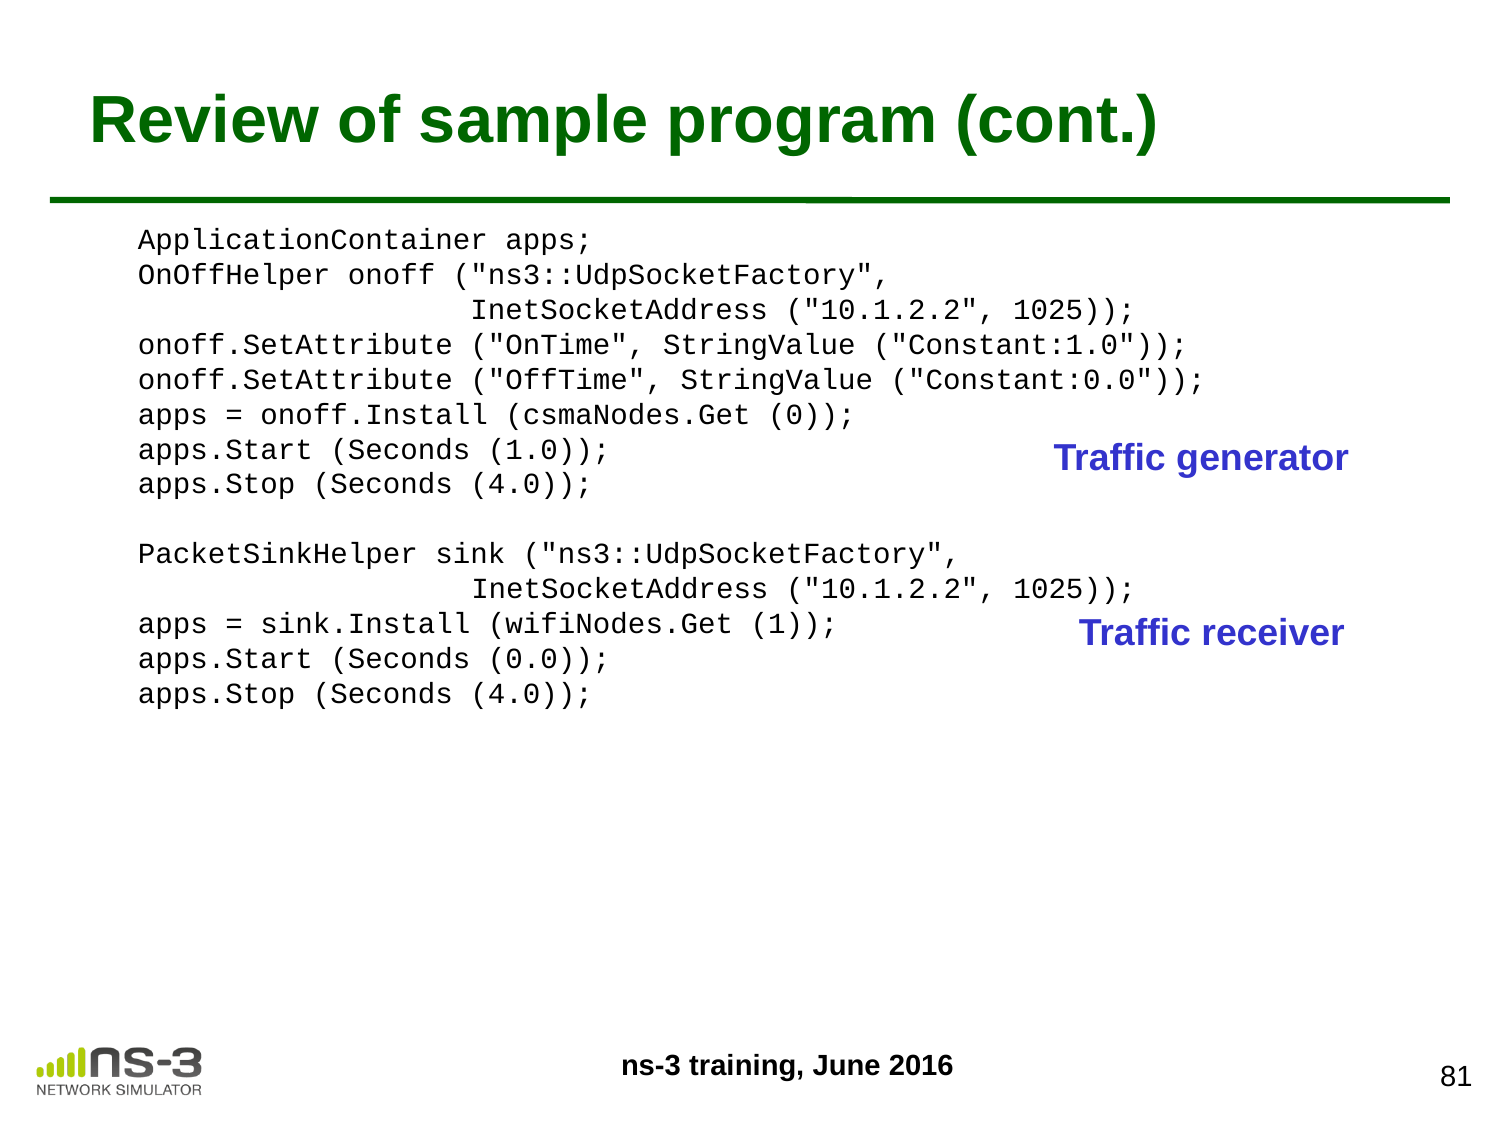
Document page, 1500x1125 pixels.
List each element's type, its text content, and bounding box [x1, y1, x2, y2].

footer ns-3 training, June 2016 [587, 1038, 988, 1115]
text_box Traffic generator [1038, 424, 1364, 486]
picture [24, 1017, 213, 1125]
text_box Traffic receiver [1063, 599, 1360, 661]
title Review of sample program (cont.) [74, 44, 1421, 187]
list ApplicationContainer apps; OnOffHelper onoff ("ns3::UdpSocketFactory", InetSocketAddress ("10.1.2.2", 1025)); onoff.SetAttribute ("OnTime", StringValue ("Constant:1.0")); onoff.SetAttribute ("OffTime", StringValue ("Constant:0.0")); apps = onoff.Install (csmaNodes.Get (0)); apps.Start (Seconds (1.0)); apps.Stop (Seconds (4.0)); PacketSinkHelper sink ("ns3::UdpSocketFactory", InetSocketAddress ("10.1.2.2", 1025)); apps = sink.Install (wifiNodes.Get (1)); apps.Start (Seconds (0.0)); apps.Stop (Seconds (4.0)); [87, 212, 1434, 1013]
slide_number 81 [1142, 1049, 1488, 1125]
